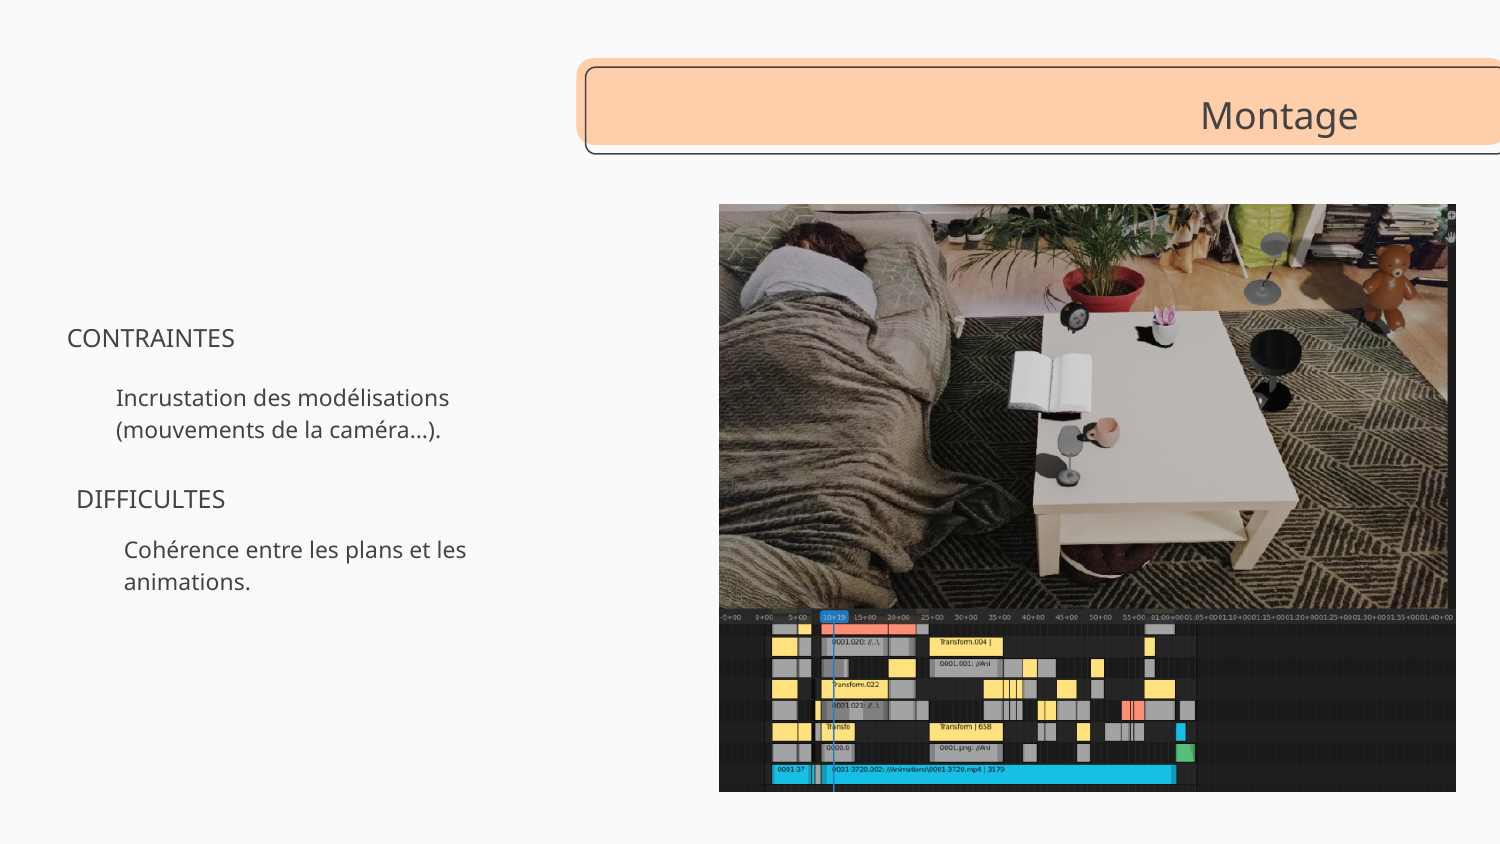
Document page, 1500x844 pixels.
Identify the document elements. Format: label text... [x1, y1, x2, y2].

text_box Cohérence entre les plans et les animations. [108, 516, 511, 574]
picture [719, 204, 1456, 792]
text_box Incrustation des modélisations (mouvements de la caméra…). [101, 364, 503, 422]
text_box CONTRAINTES [0, 286, 303, 353]
title Montage [849, 75, 1374, 154]
text_box DIFFICULTES [0, 447, 303, 514]
